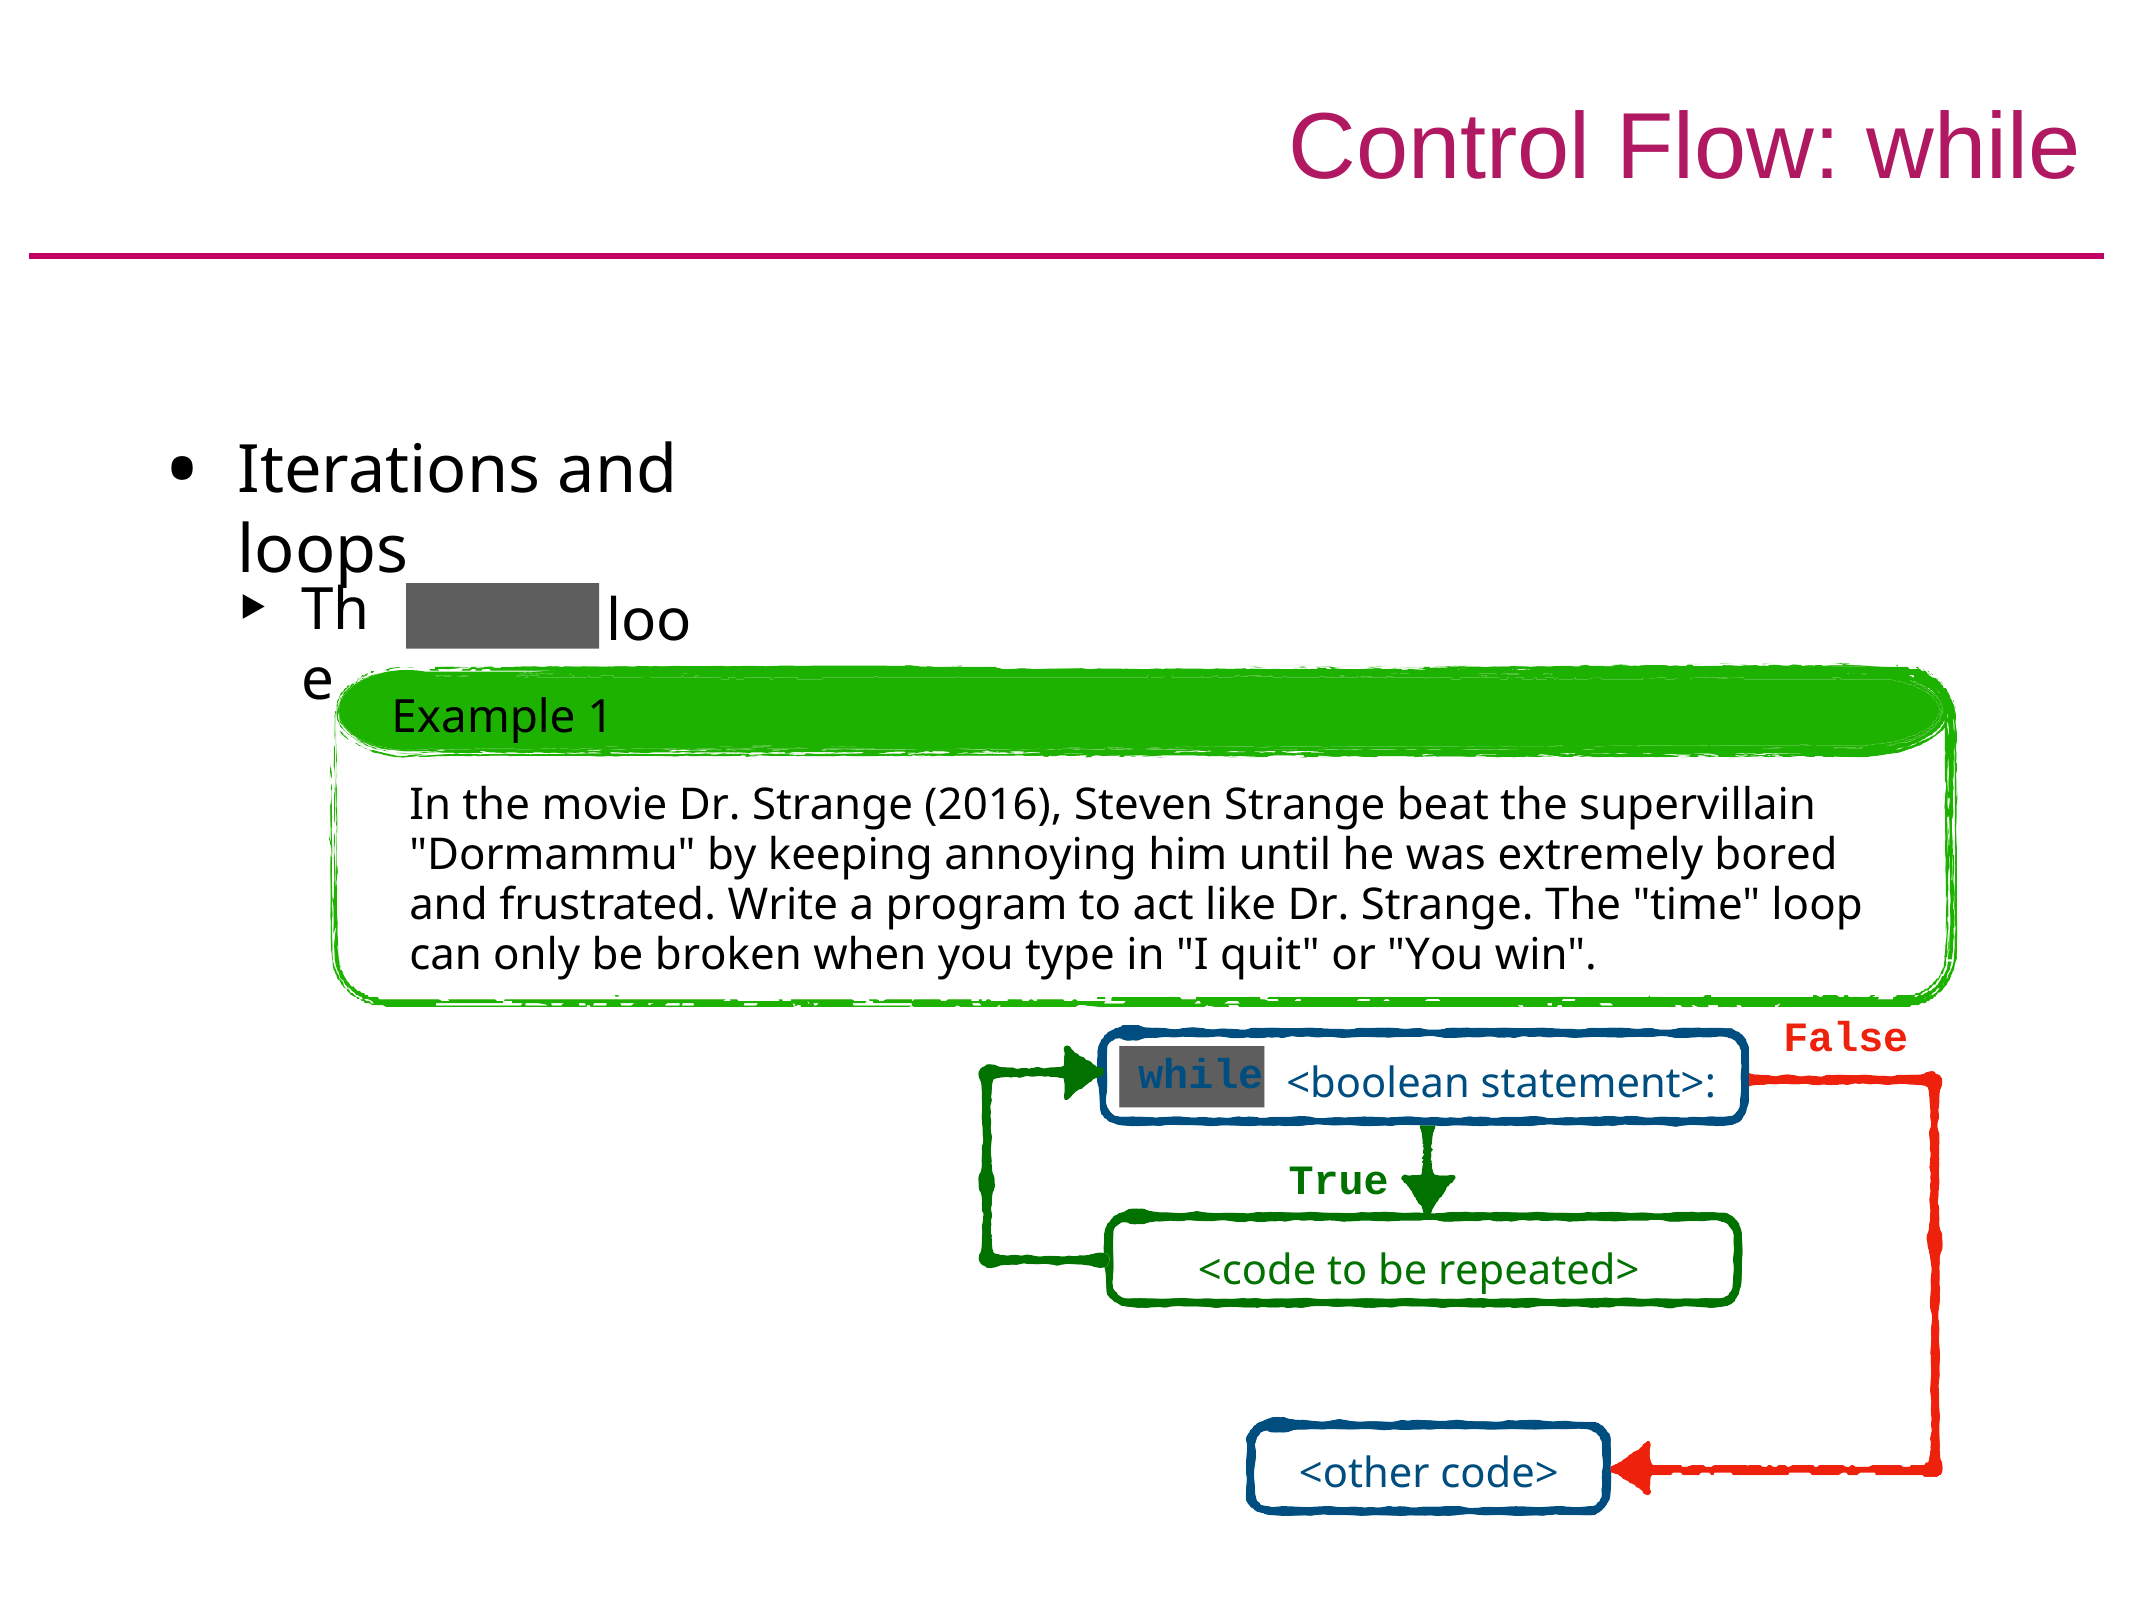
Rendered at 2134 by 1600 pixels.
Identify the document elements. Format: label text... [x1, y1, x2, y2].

text_box [329, 663, 1958, 1007]
text_box <other code> [1296, 1446, 1560, 1497]
text_box Iterations and loops [162, 426, 830, 587]
text_box Example 1 In the movie Dr. Strange (2016), Steven Strange beat the supervillain "Dormammu" by keeping annoying him until he was extremely bored and frustrated. Write a program to act like Dr. Strange. The "time" loop can only be broken when you type in "I quit" or "You win". False <boolean statement>: True <code to be repeated> [389, 687, 1910, 1293]
text_box loop [603, 581, 723, 663]
text_box while [406, 649, 600, 654]
text_box [1103, 1071, 1943, 1516]
text_box [406, 583, 600, 649]
text_box The [235, 571, 401, 712]
title Control Flow: while [49, 85, 2084, 353]
text_box while [1119, 1046, 1264, 1097]
